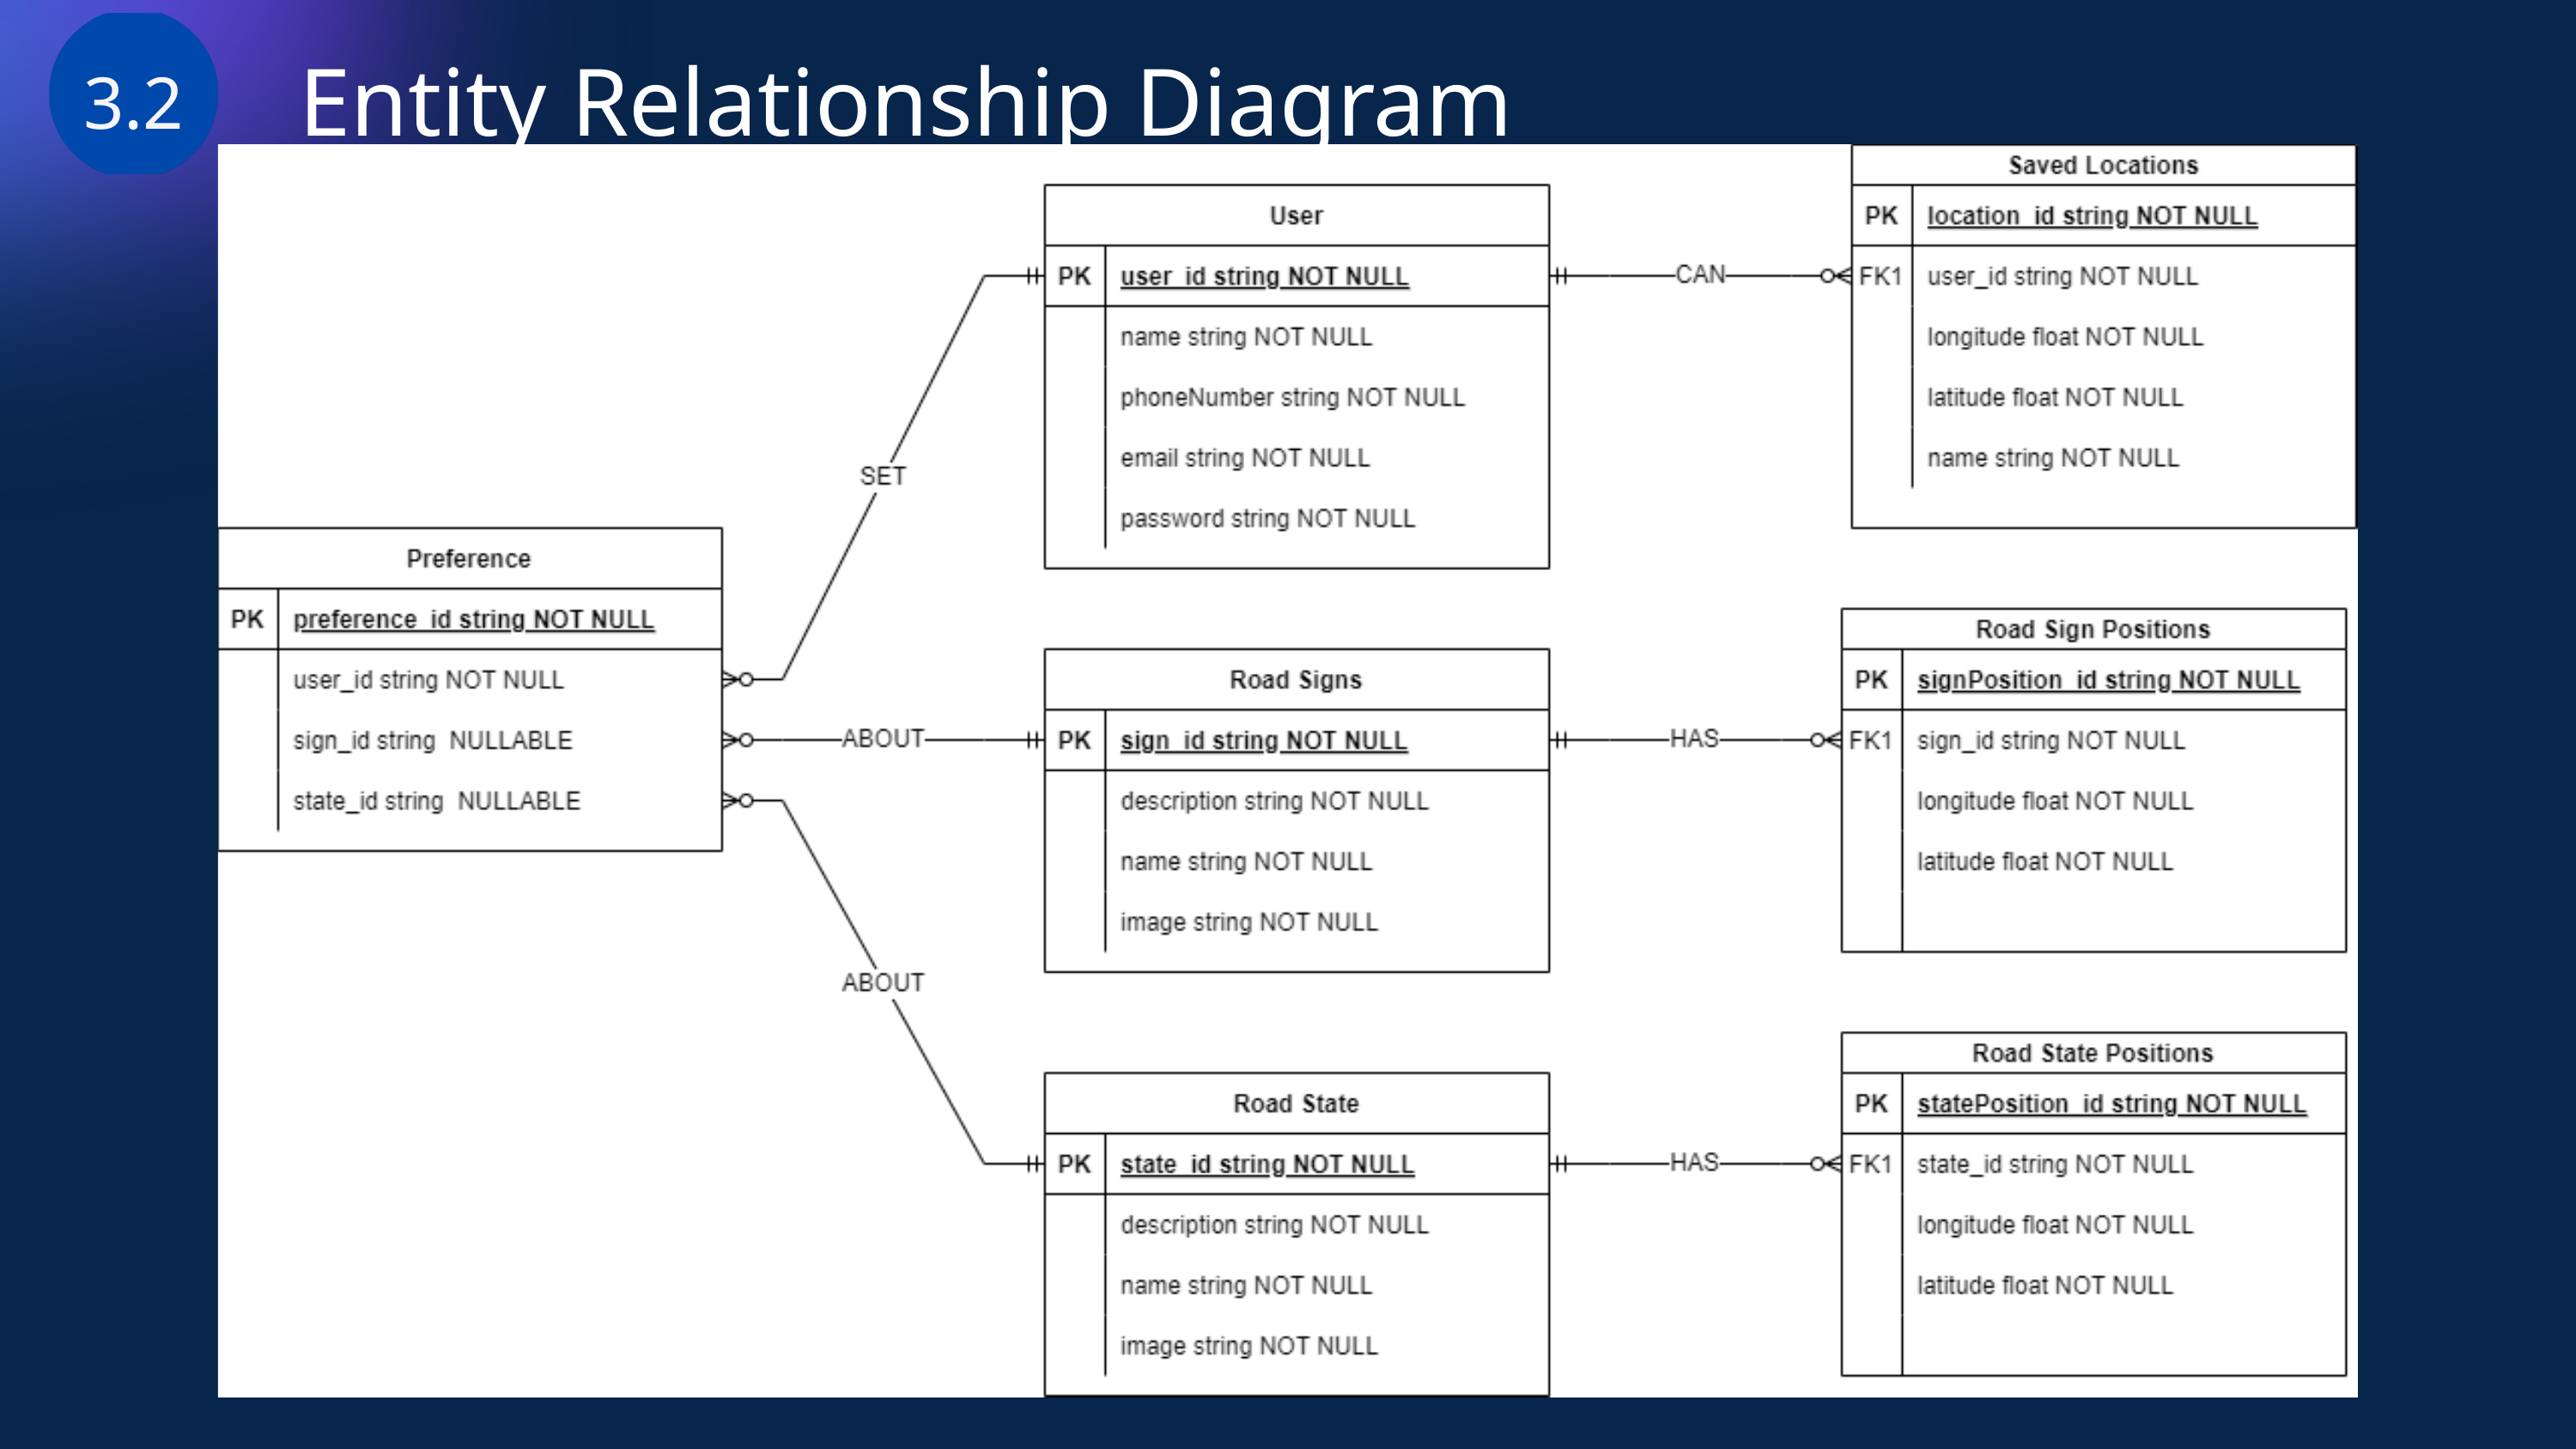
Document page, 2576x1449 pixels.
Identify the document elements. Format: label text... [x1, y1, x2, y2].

text_box [0, 0, 680, 517]
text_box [49, 13, 219, 174]
text_box [217, 144, 2358, 1397]
text_box Entity Relationship Diagram [270, 24, 1543, 155]
